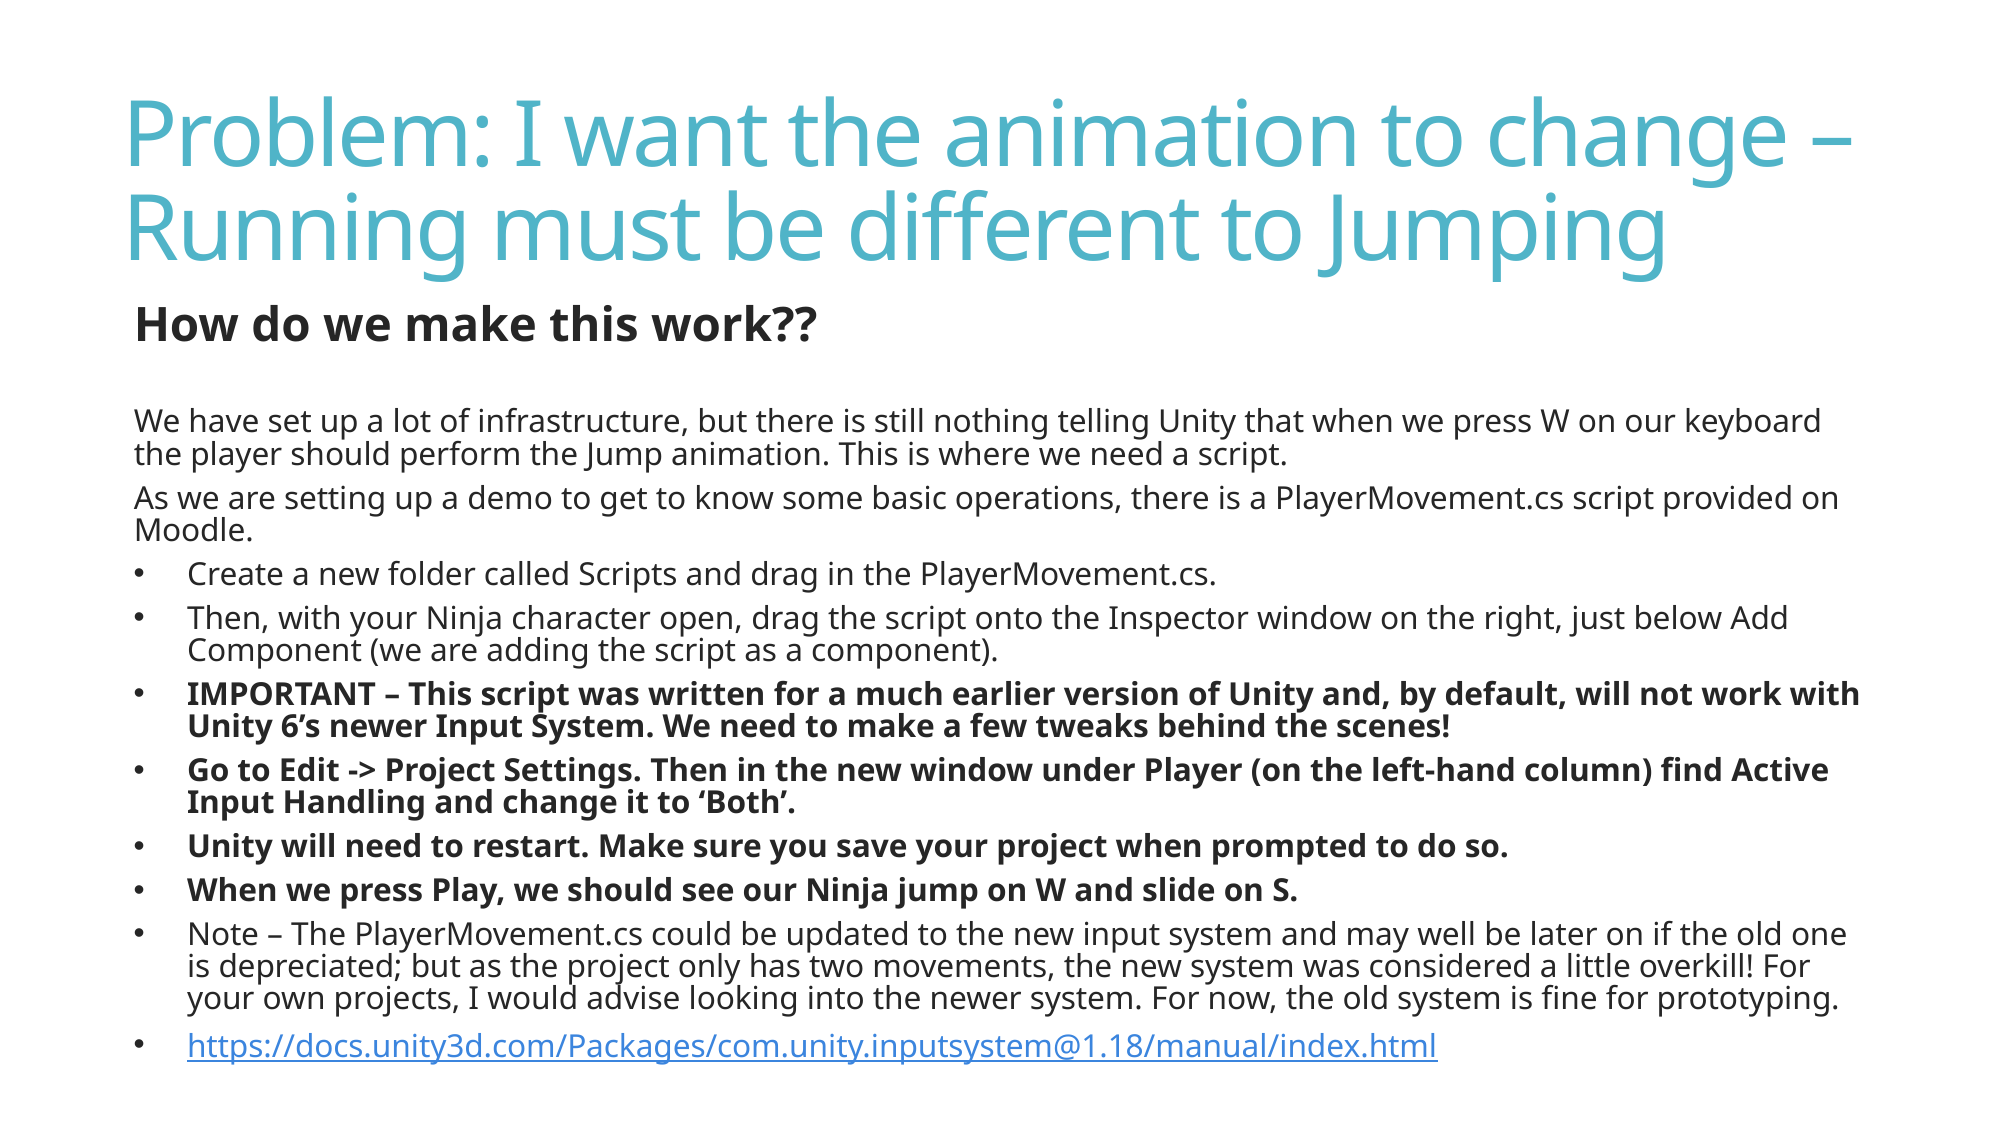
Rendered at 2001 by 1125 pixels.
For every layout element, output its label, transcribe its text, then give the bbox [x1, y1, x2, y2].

title Problem: I want the animation to change – Running must be different to Jumping [107, 81, 1876, 289]
list How do we make this work?? We have set up a lot of infrastructure, but there is still nothing telling Unity that when we press W on our keyboard the player should perform the Jump animation. This is where we need a script. As we are setting up a demo to get to know some basic operations, there is a PlayerMovement.cs script provided on Moodle. Create a new folder called Scripts and drag in the PlayerMovement.cs. Then, with your Ninja character open, drag the script onto the Inspector window on the right, just below Add Component (we are adding the script as a component). IMPORTANT – This script was written for a much earlier version of Unity and, by default, will not work with Unity 6’s newer Input System. We need to make a few tweaks behind the scenes! Go to Edit -> Project Settings. Then in the new window under Player (on the left-hand column) find Active Input Handling and change it to ‘Both’. Unity will need to restart. Make sure you save your project when prompted to do so. When we press Play, we should see our Ninja jump on W and slide on S. Note – The PlayerMovement.cs could be updated to the new input system and may well be later on if the old one is depreciated; but as the project only has two movements, the new system was considered a little overkill! For your own projects, I would advise looking into the newer system. For now, the old system is fine for prototyping. https://docs.unity3d.com/Packages/com.unity.inputsystem@1.18/manual/index.html [117, 295, 1882, 1096]
